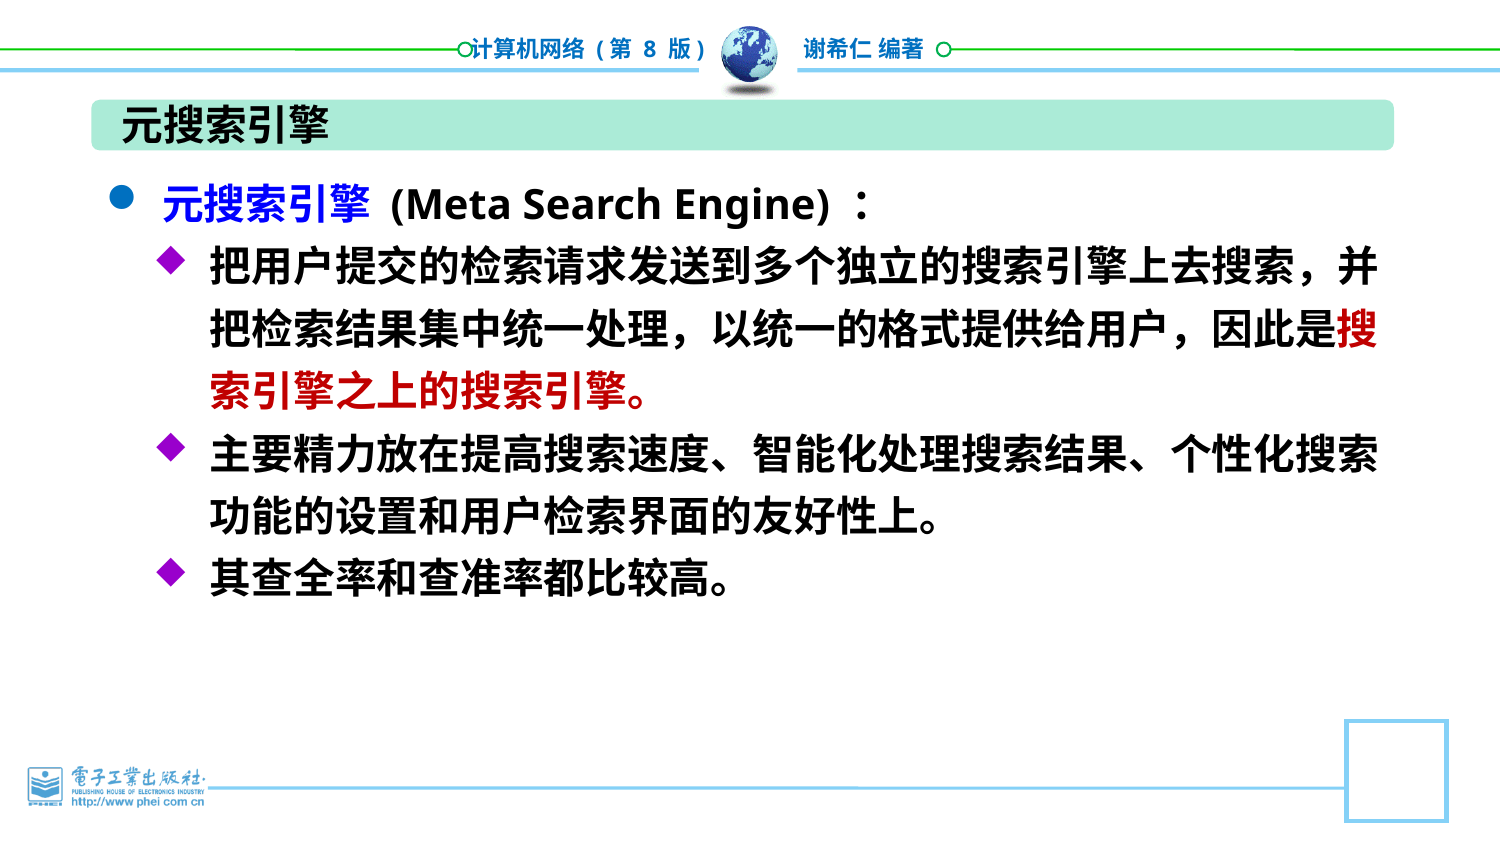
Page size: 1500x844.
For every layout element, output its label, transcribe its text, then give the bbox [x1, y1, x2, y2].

text_box 元搜索引擎 (Meta Search Engine) ： 把用户提交的检索请求发送到多个独立的搜索引擎上去搜索，并把检索结果集中统一处理，以统一的格式提供给用户，因此是搜索引擎之上的搜索引擎。 主要精力放在提高搜索速度、智能化处理搜索结果、个性化搜索功能的设置和用户检索界面的友好性上。 其查全率和查准率都比较高。 [91, 151, 1394, 610]
picture [23, 764, 208, 809]
text_box [91, 99, 106, 151]
text_box [346, 99, 1395, 151]
text_box 元搜索引擎 [106, 91, 346, 157]
picture [719, 24, 779, 99]
